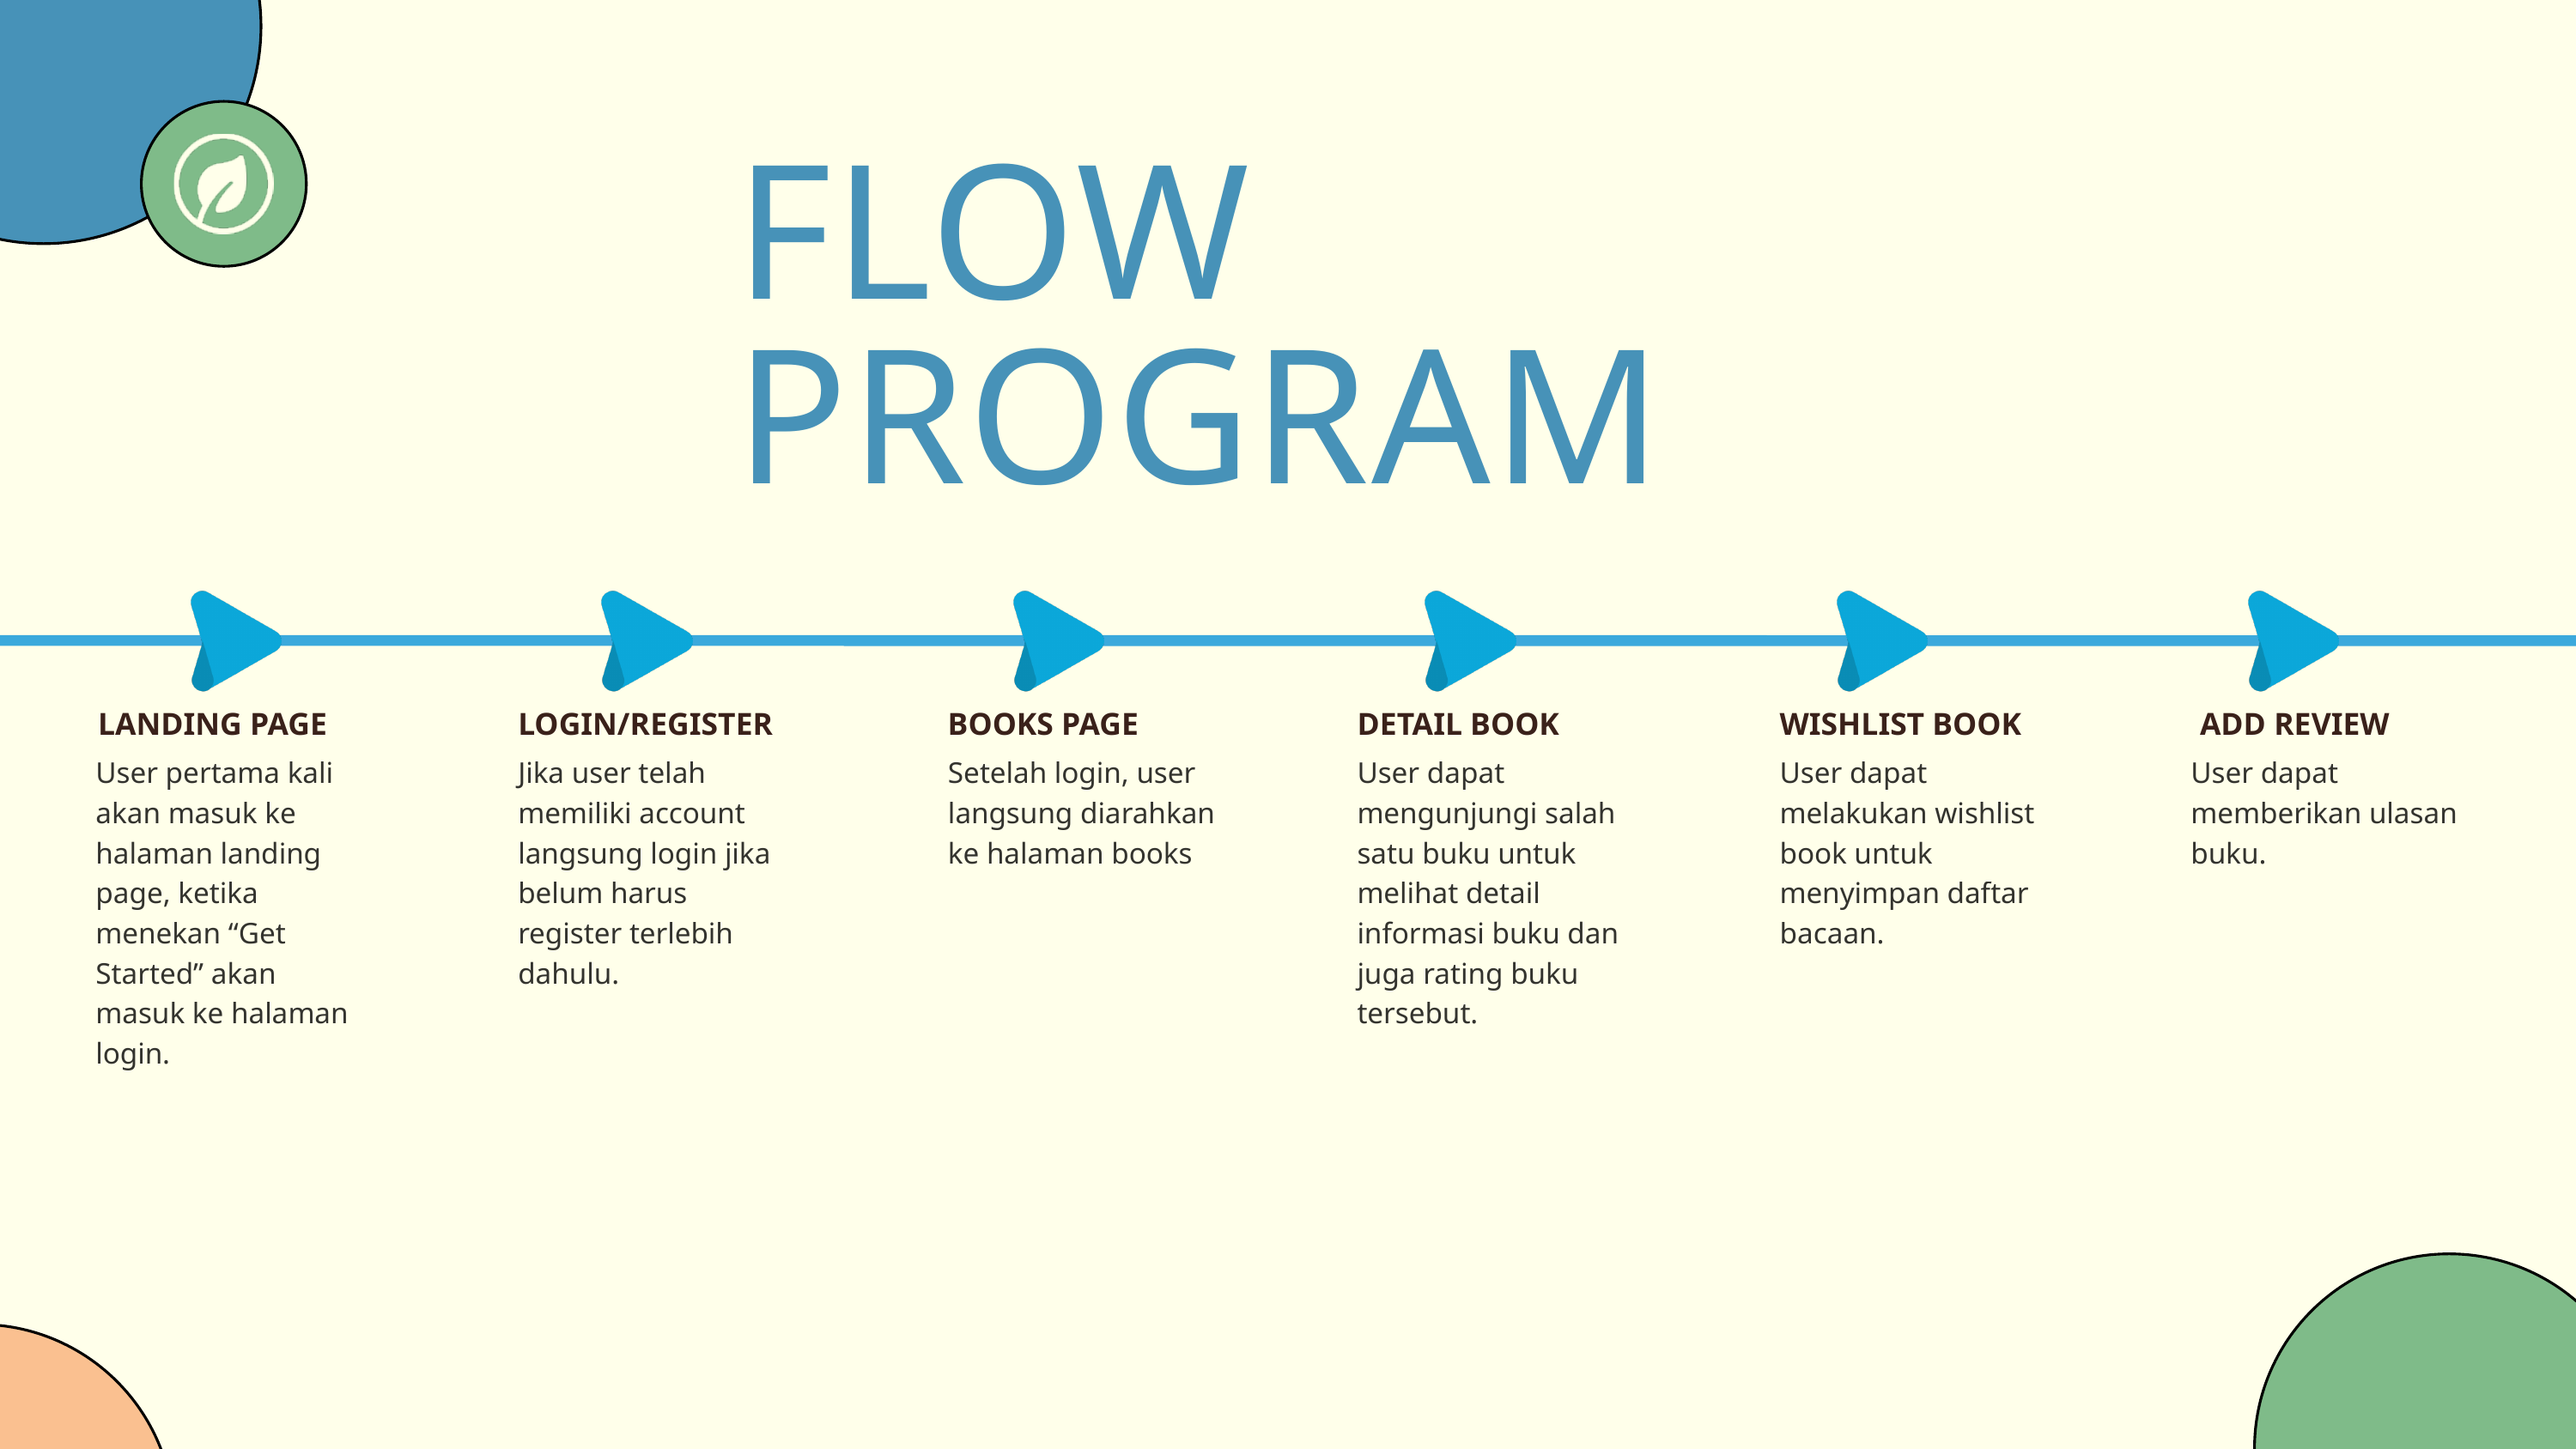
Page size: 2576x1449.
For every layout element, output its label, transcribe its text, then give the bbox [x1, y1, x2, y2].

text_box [2254, 1253, 2576, 1449]
text_box User dapat memberikan ulasan buku. [2190, 749, 2491, 870]
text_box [0, 0, 262, 245]
text_box BOOKS PAGE [947, 699, 1151, 742]
text_box User pertama kali akan masuk ke halaman landing page, ketika menekan “Get Started” akan masuk ke halaman login. [95, 749, 371, 1070]
text_box [1011, 587, 1106, 694]
text_box [188, 587, 283, 694]
text_box FLOW PROGRAM [735, 151, 1979, 522]
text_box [141, 100, 307, 267]
text_box User dapat mengunjungi salah satu buku untuk melihat detail informasi buku dan juga rating buku tersebut. [1357, 749, 1657, 1030]
text_box [2245, 587, 2341, 694]
text_box [1834, 587, 1929, 694]
text_box Setelah login, user langsung diarahkan ke halaman books [947, 749, 1224, 870]
text_box ADD REVIEW [2199, 699, 2404, 742]
text_box DETAIL BOOK [1357, 699, 1565, 742]
text_box [598, 587, 695, 694]
text_box LANDING PAGE [98, 699, 374, 742]
text_box User dapat melakukan wishlist book untuk menyimpan daftar bacaan. [1779, 749, 2080, 949]
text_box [0, 1324, 174, 1449]
text_box [1422, 587, 1518, 694]
text_box WISHLIST BOOK [1779, 699, 2027, 742]
text_box LOGIN/REGISTER [518, 699, 775, 742]
text_box Jika user telah memiliki account langsung login jika belum harus register terlebih dahulu. [518, 749, 793, 990]
